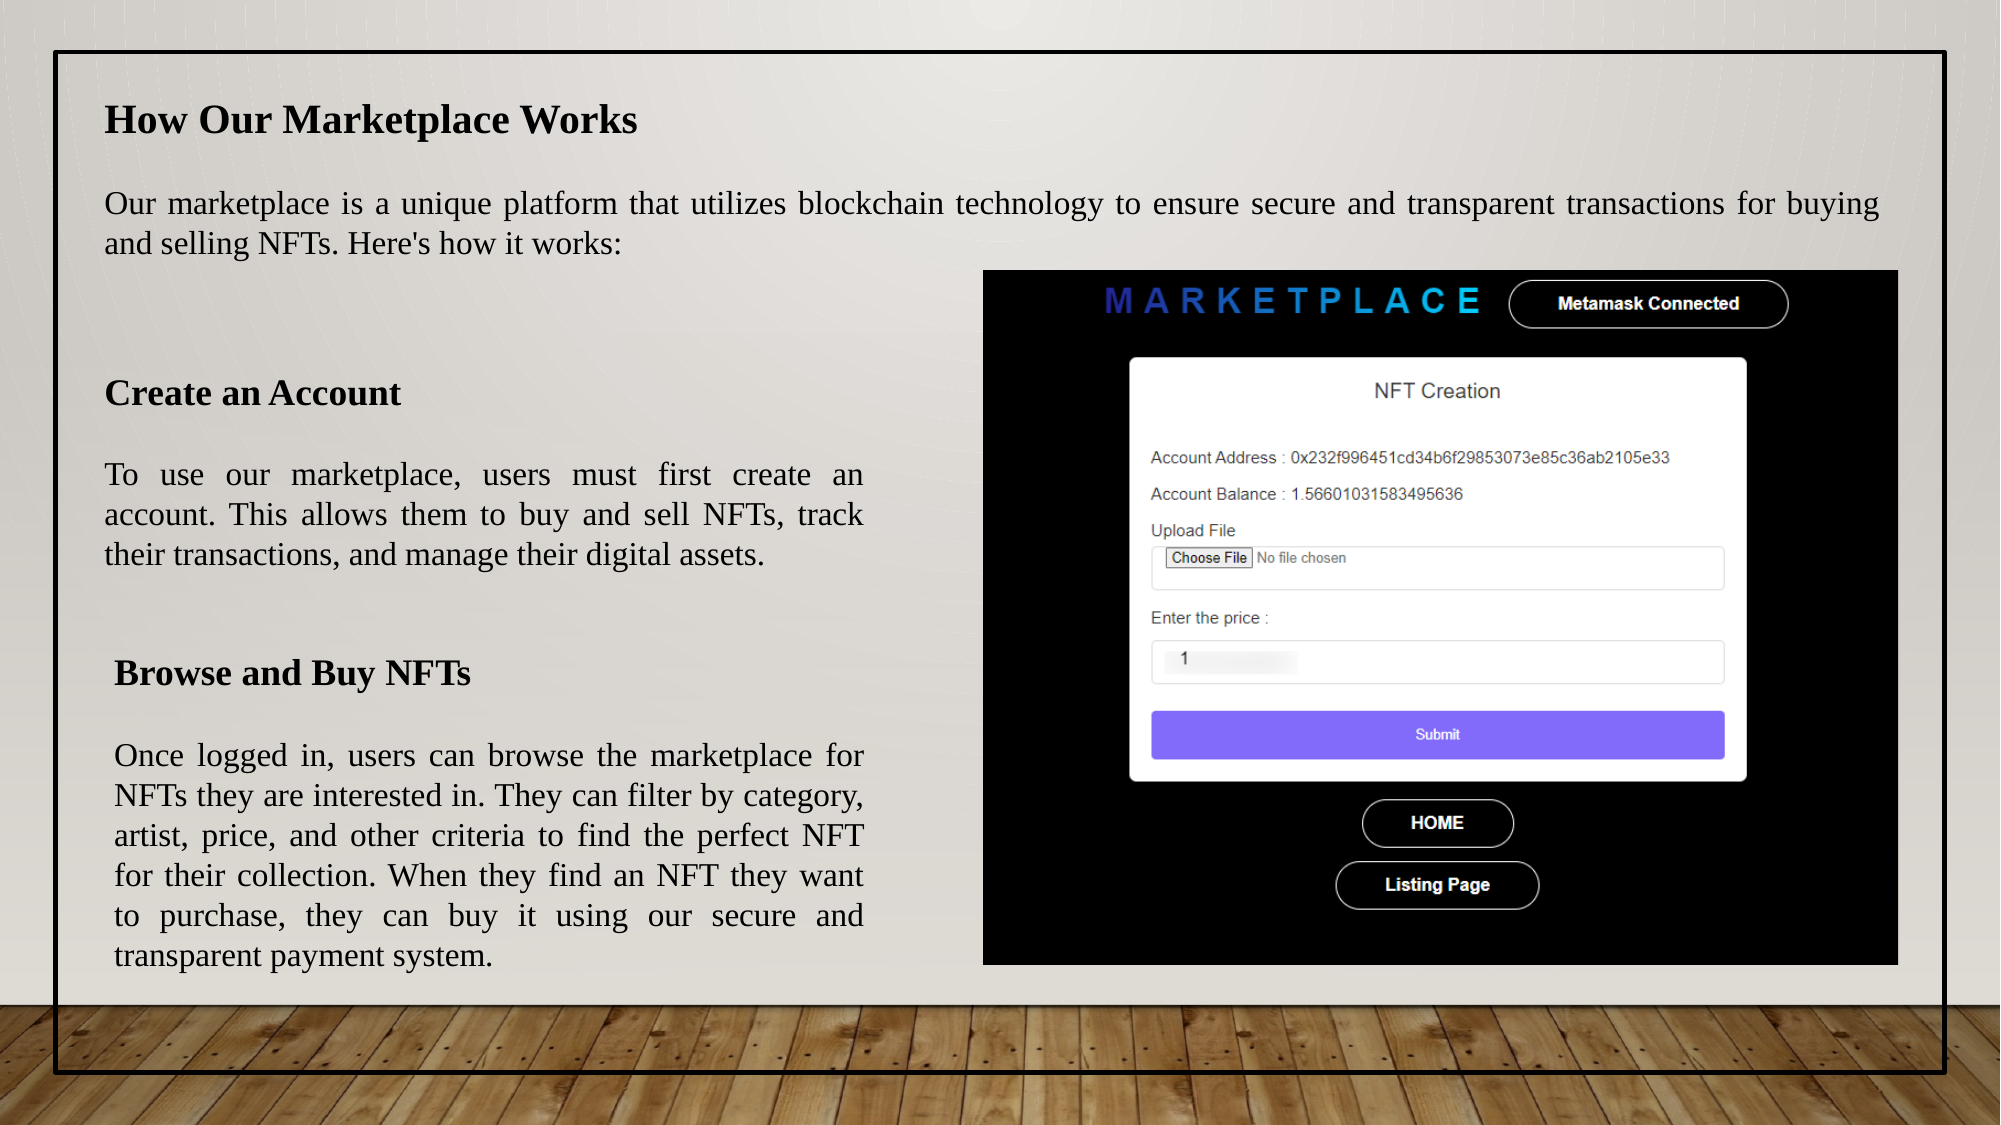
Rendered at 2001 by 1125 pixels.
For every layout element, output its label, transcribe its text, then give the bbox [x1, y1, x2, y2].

text_box [54, 51, 1946, 1074]
picture [0, 1005, 2000, 1125]
text_box How Our Marketplace Works Our marketplace is a unique platform that utilizes blockchain technology to ensure secure and transparent transactions for buying and selling NFTs. Here's how it works: [89, 84, 1898, 269]
picture [982, 270, 1899, 965]
text_box Browse and Buy NFTs Once logged in, users can browse the marketplace for NFTs they are interested in. They can filter by category, artist, price, and other criteria to find the perfect NFT for their collection. When they find an NFT they want to purchase, they can buy it using our secure and transparent payment system. [99, 640, 881, 981]
text_box Create an Account To use our marketplace, users must first create an account. This allows them to buy and sell NFTs, track their transactions, and manage their digital assets. [89, 360, 881, 580]
